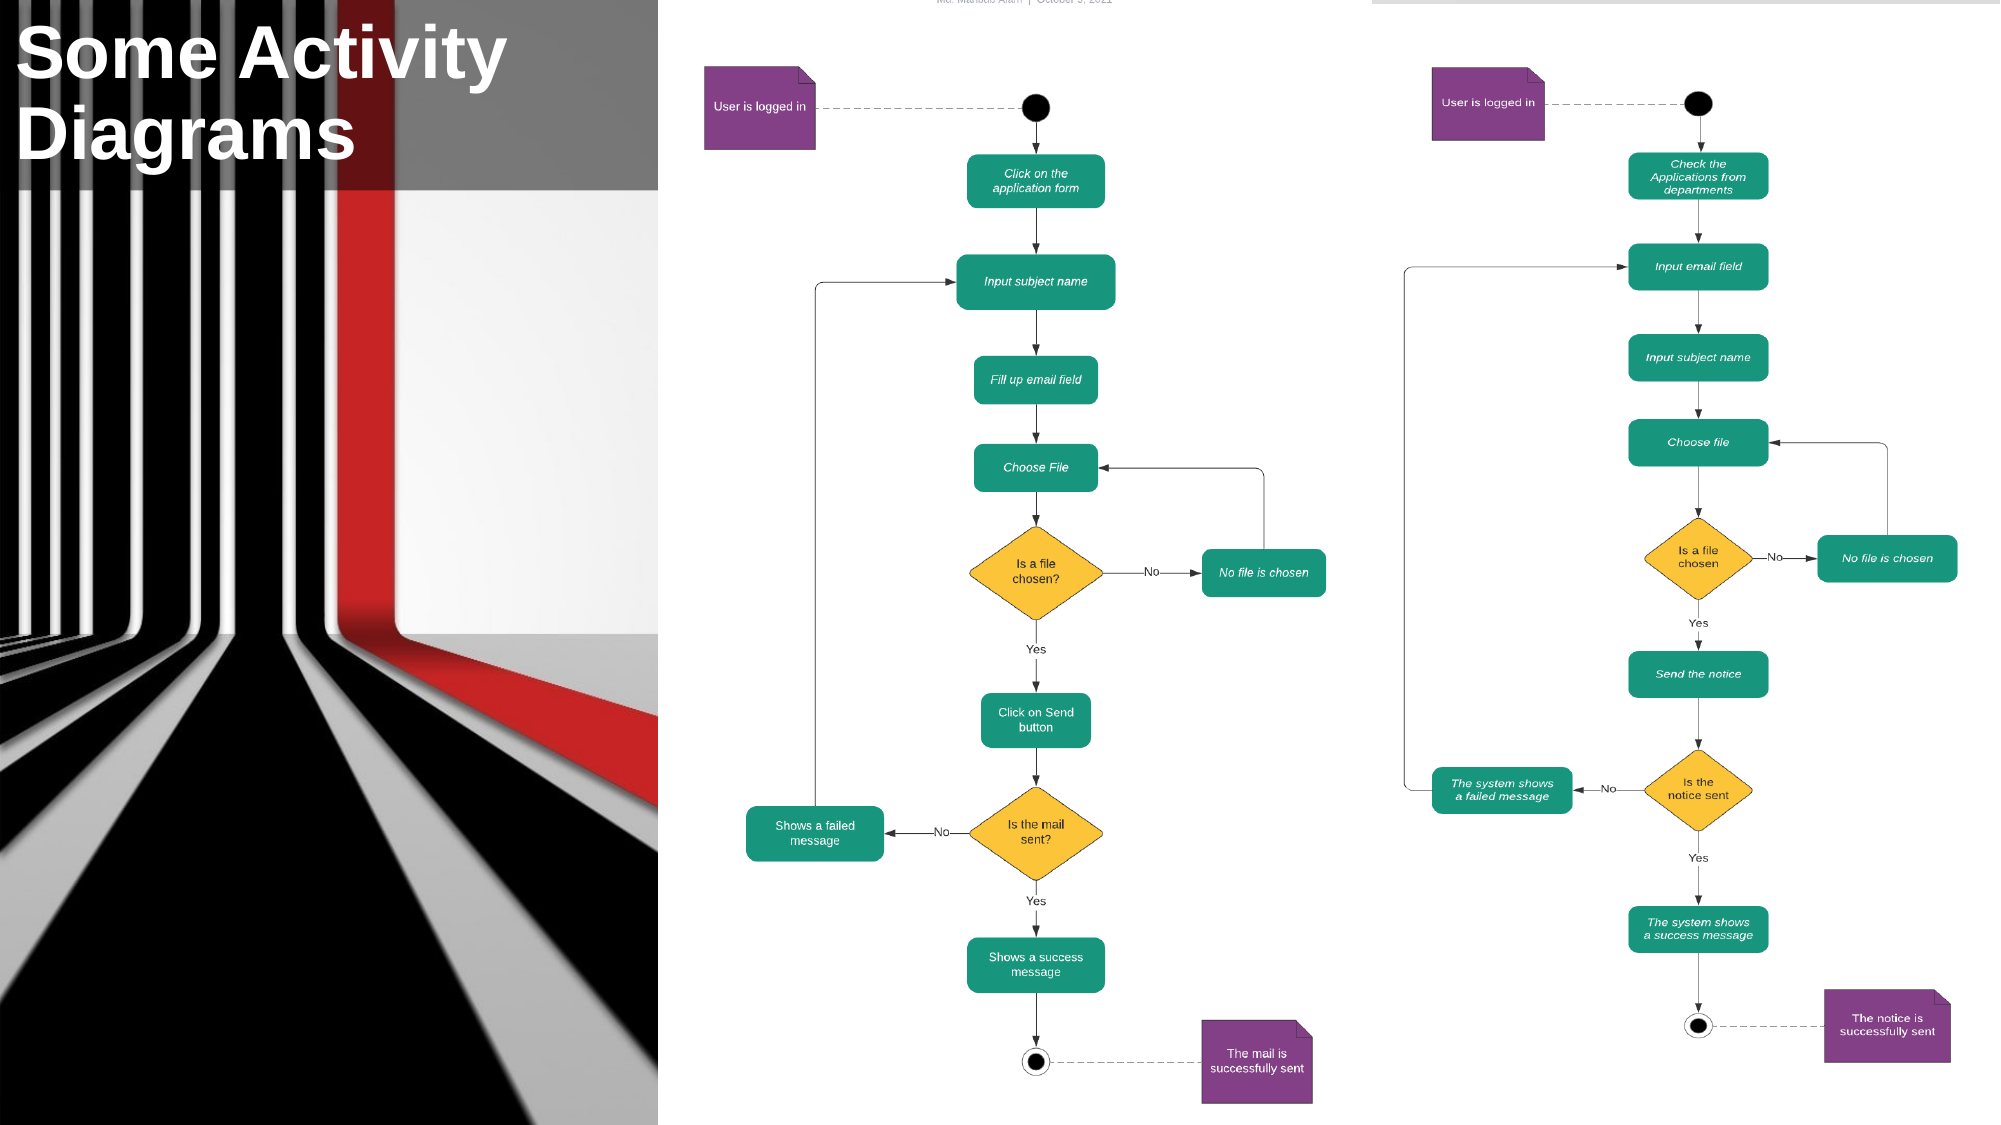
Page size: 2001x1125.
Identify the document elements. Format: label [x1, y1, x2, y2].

picture [1371, 0, 2000, 1125]
list [658, 0, 1372, 1125]
picture [0, 0, 658, 1125]
